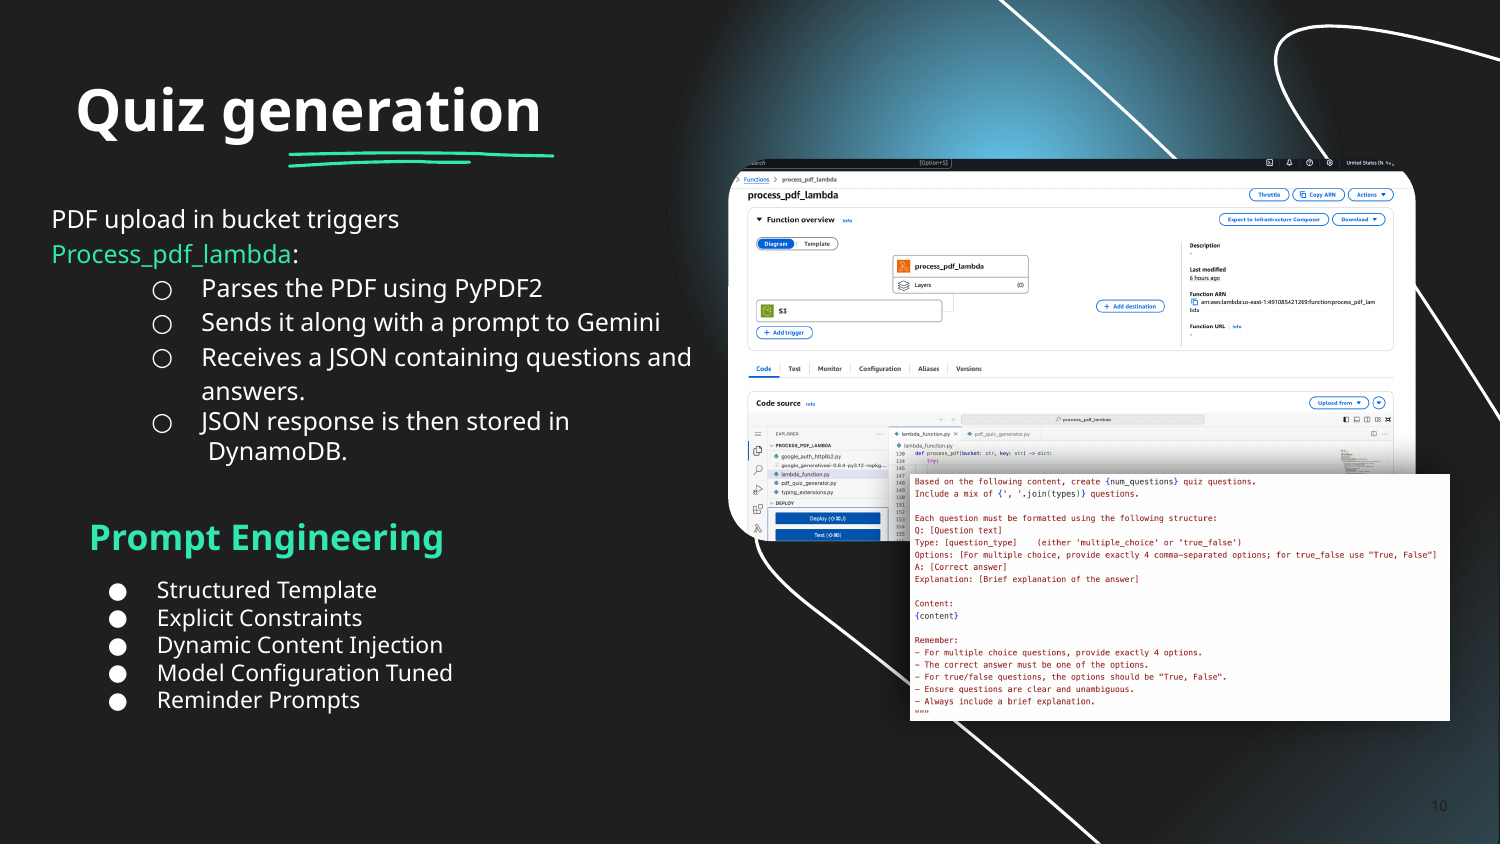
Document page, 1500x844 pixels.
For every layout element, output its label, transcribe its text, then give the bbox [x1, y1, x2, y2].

list Structured Template Explicit Constraints Dynamic Content Injection Model Configuration Tuned Reminder Prompts [66, 560, 680, 727]
list PDF upload in bucket triggers Process_pdf_lambda: Parses the PDF using PyPDF2 Sends it along with a prompt to Gemini Receives a JSON containing questions and answers. JSON response is then stored in DynamoDB. [36, 184, 722, 475]
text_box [289, 135, 554, 180]
title Quiz generation [45, 57, 750, 229]
title Prompt Engineering [74, 500, 729, 672]
picture [666, 0, 1450, 721]
